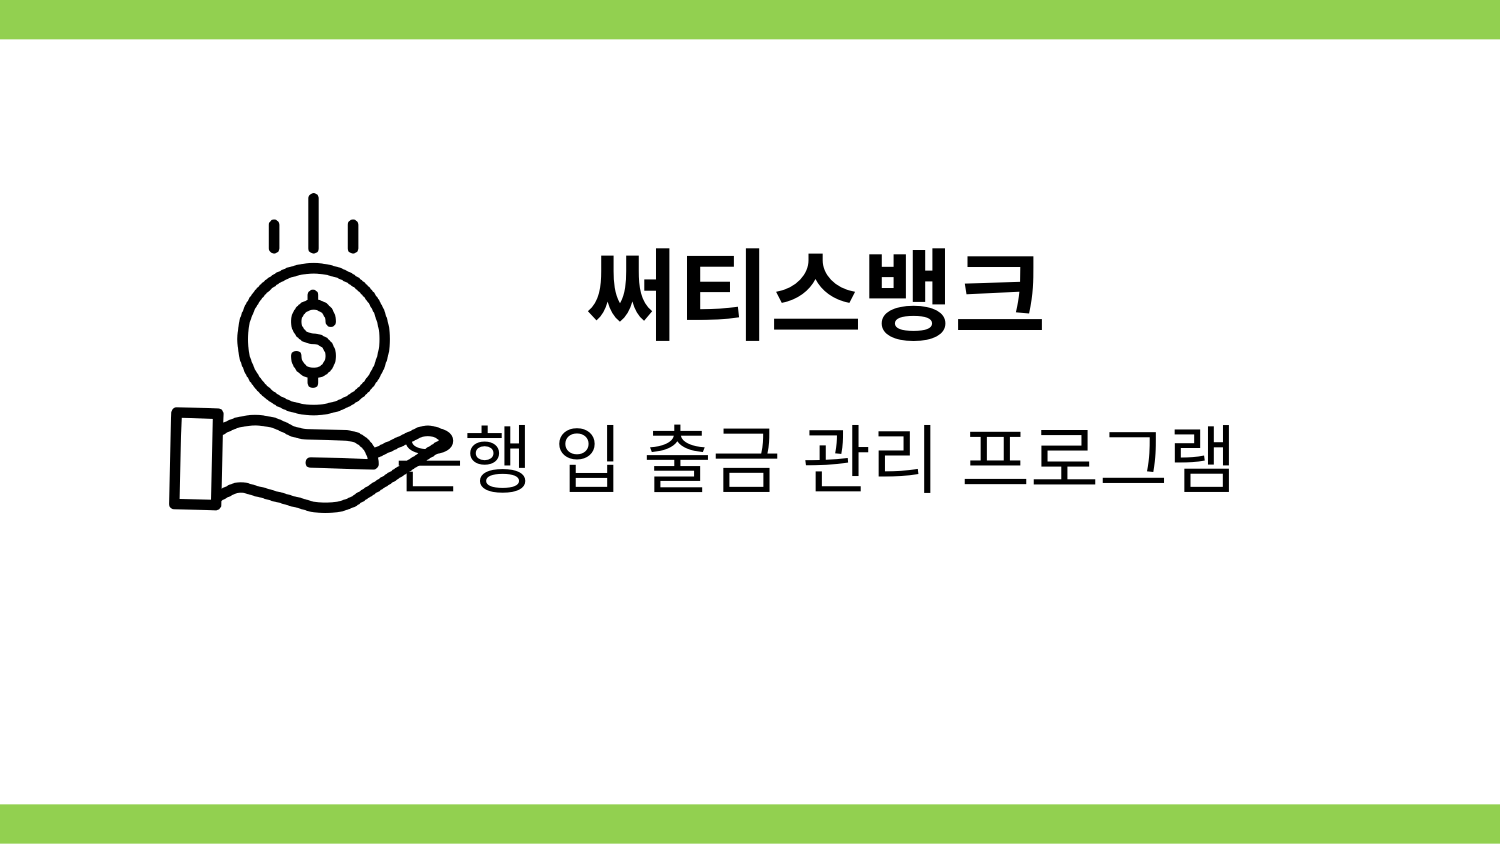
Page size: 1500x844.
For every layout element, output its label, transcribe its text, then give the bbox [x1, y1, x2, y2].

text_box [0, 802, 1500, 844]
text_box 써티스뱅크 은행 입 출금 관리 프로그램 [282, 217, 1277, 566]
picture [149, 192, 470, 514]
text_box [0, 0, 1500, 41]
